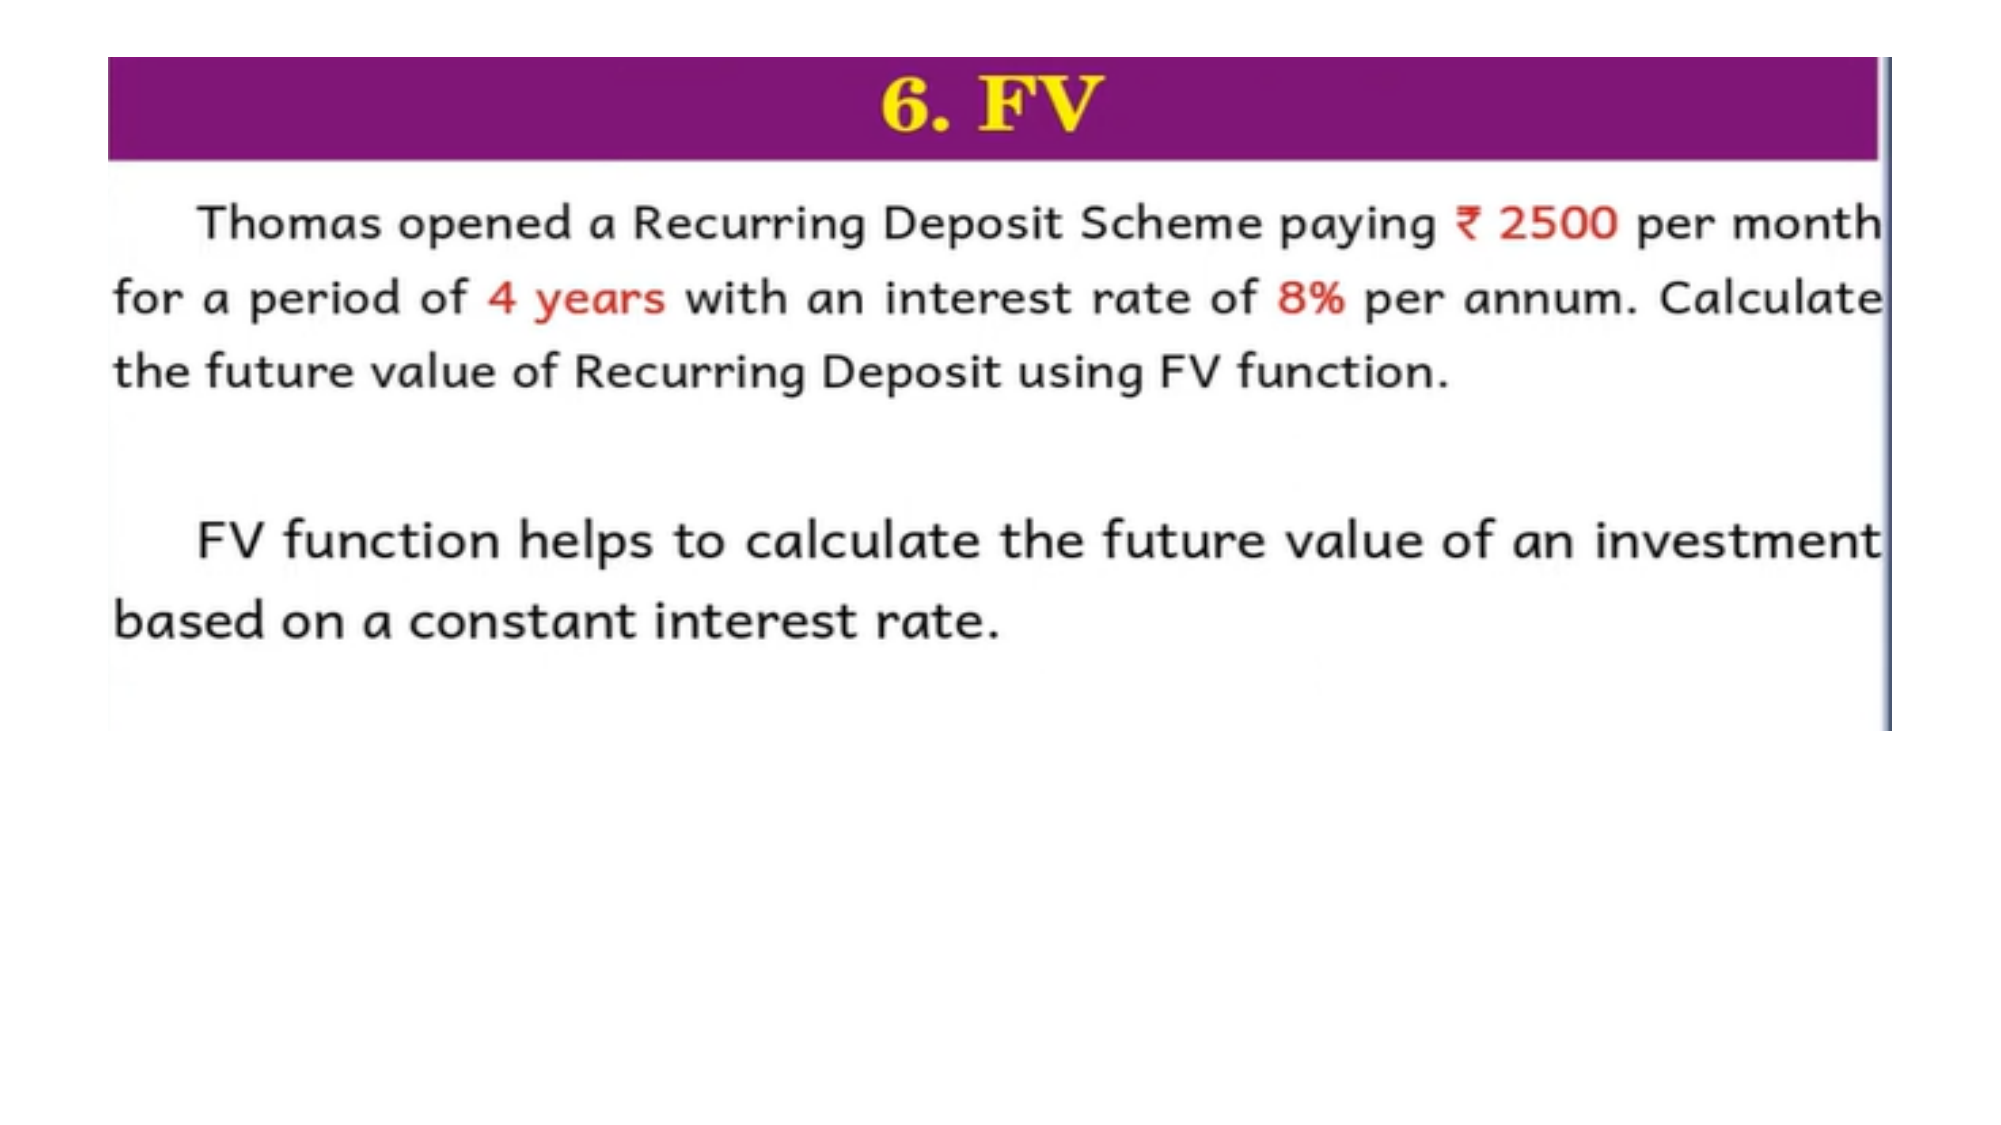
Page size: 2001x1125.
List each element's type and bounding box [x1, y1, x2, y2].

picture [108, 57, 1892, 731]
